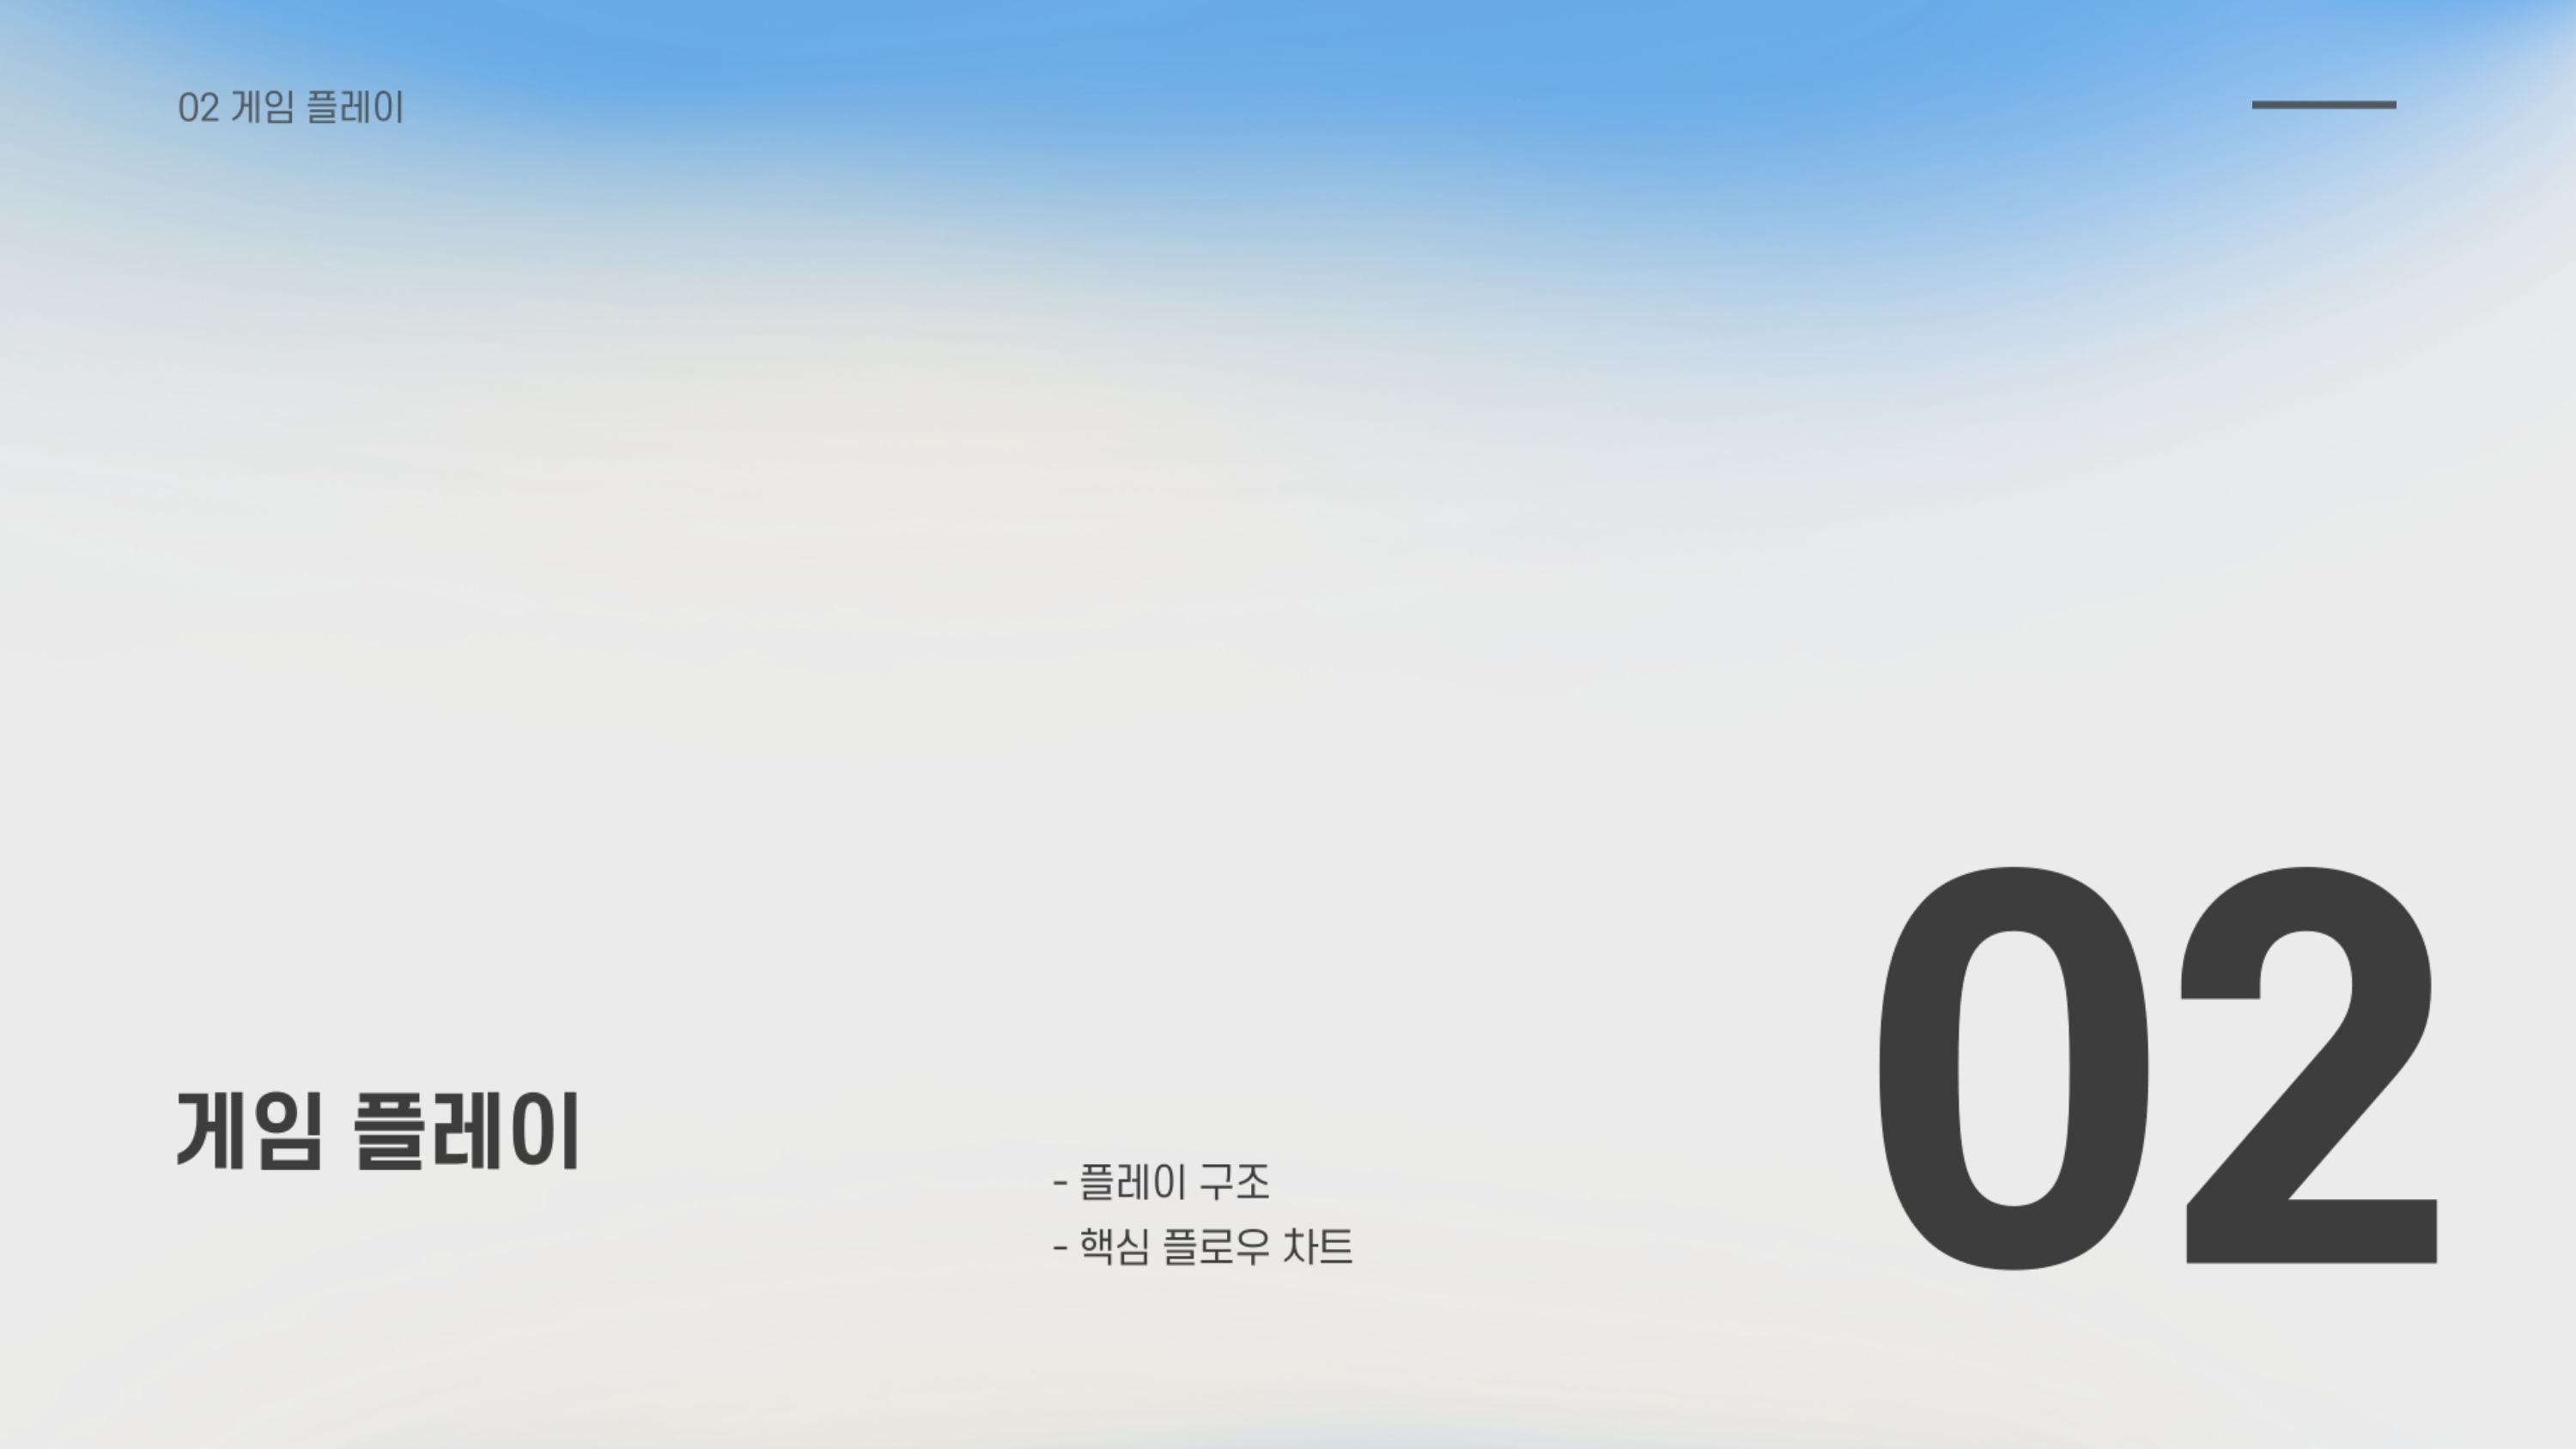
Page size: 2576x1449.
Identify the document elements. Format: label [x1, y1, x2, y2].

picture [173, 76, 423, 149]
picture [159, 1058, 625, 1228]
picture [1786, 645, 2576, 1449]
text_box [0, 0, 2576, 1449]
picture [1047, 1149, 1376, 1294]
text_box [2251, 89, 2397, 120]
